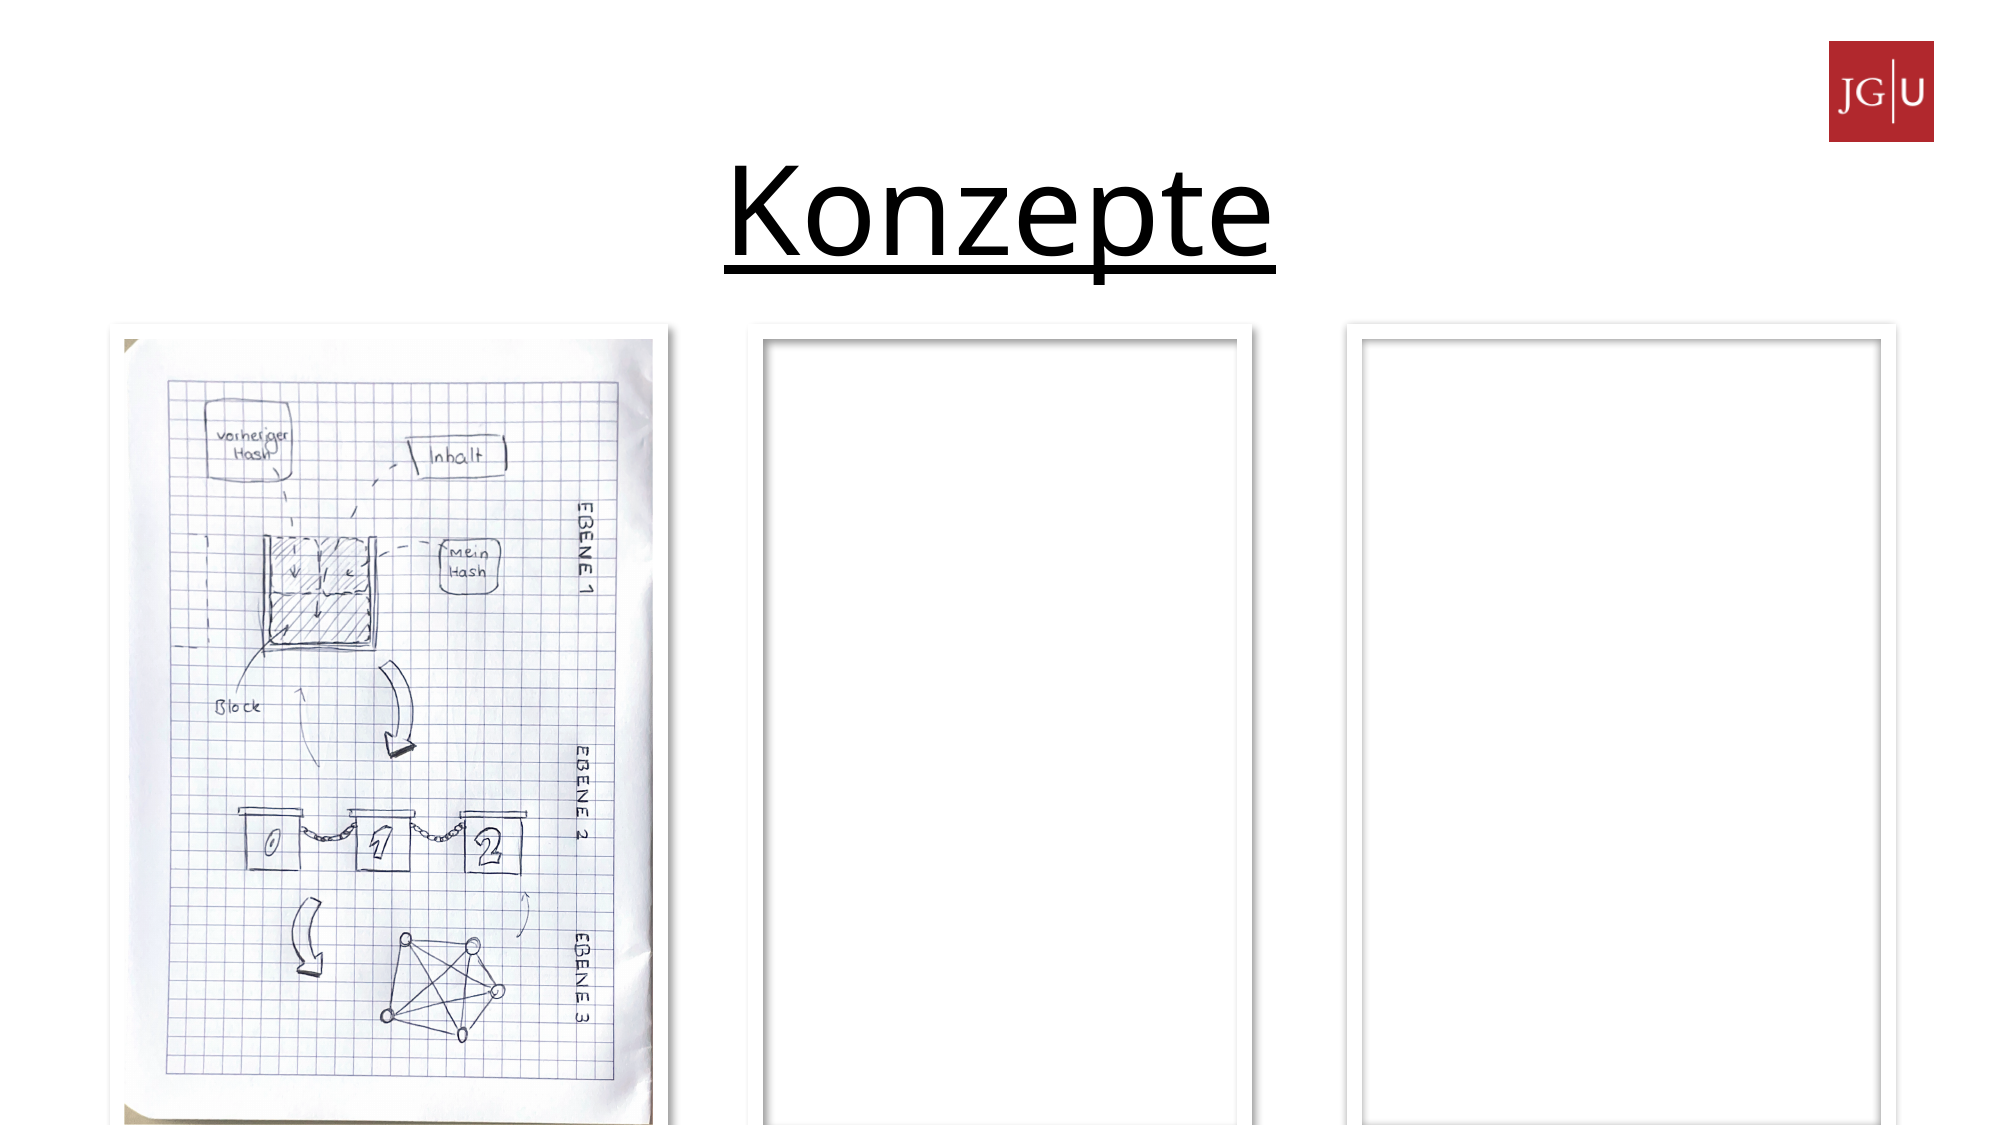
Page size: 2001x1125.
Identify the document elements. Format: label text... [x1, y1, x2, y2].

picture [123, 338, 654, 1125]
picture [762, 338, 1238, 1125]
title Konzepte [249, 127, 1750, 290]
picture [1361, 338, 1882, 1125]
picture [1828, 41, 1934, 143]
